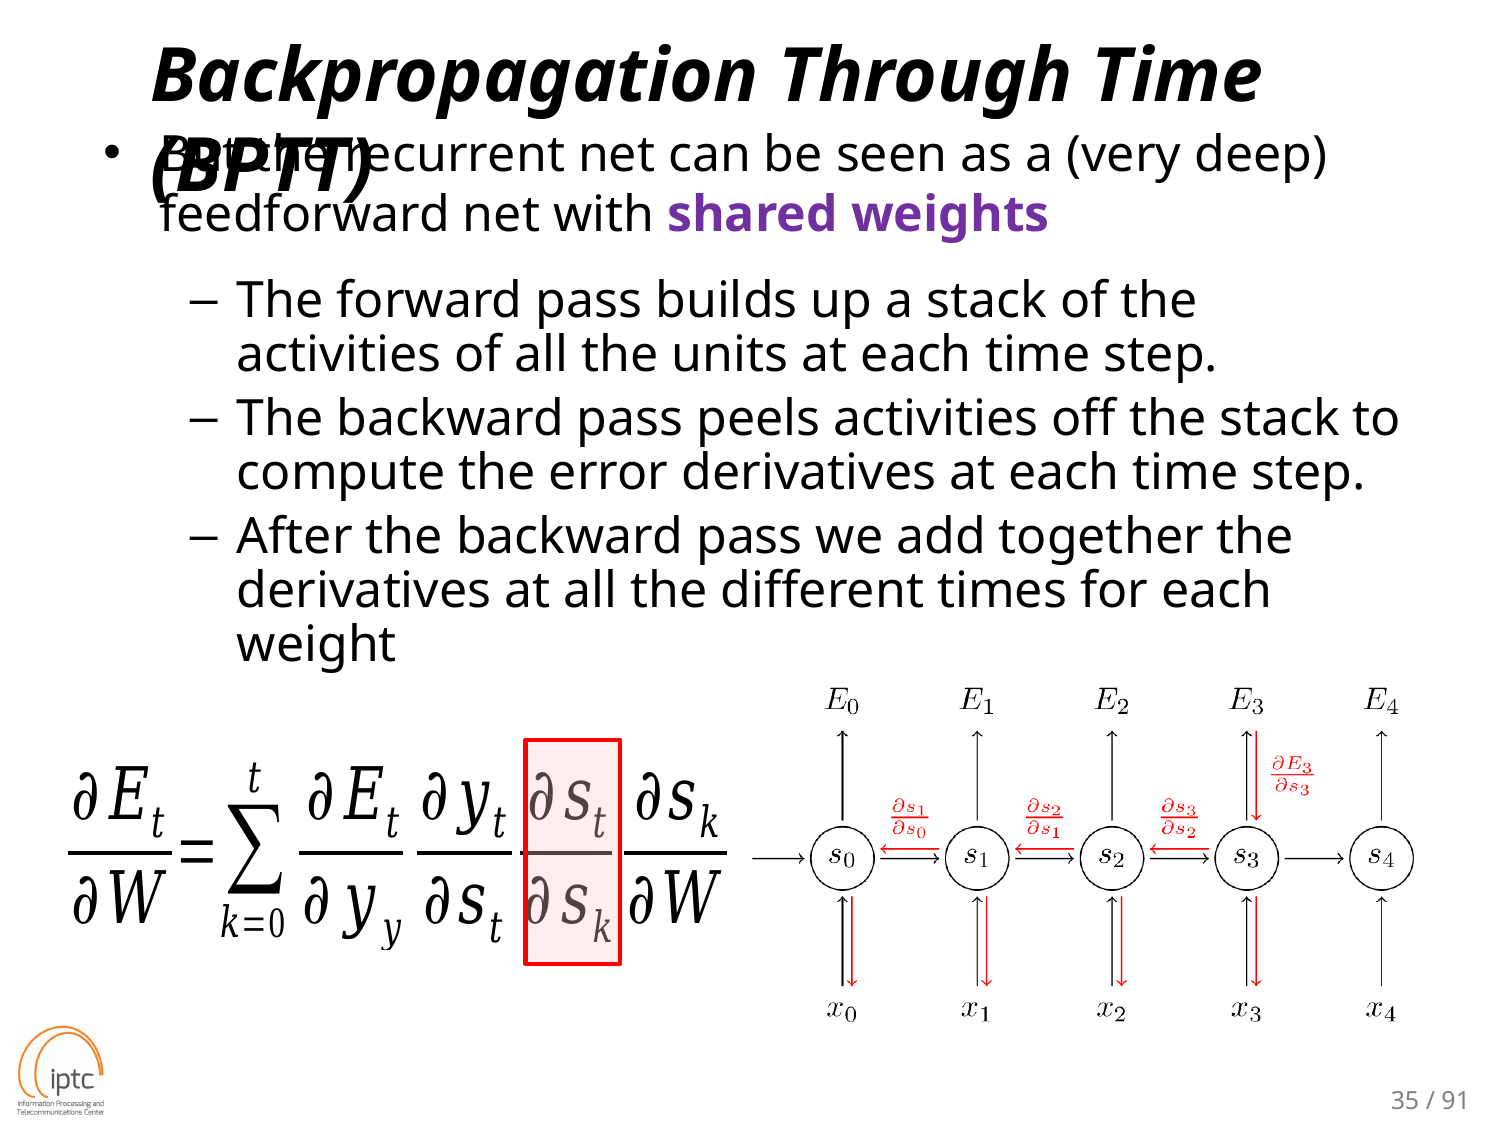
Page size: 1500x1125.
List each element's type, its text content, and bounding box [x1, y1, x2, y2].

text_box [523, 738, 622, 966]
text_box But the recurrent net can be seen as a (very deep) feedforward net with shared weights [88, 113, 1477, 309]
picture [15, 1025, 104, 1115]
picture [720, 644, 1446, 1064]
text_box The forward pass builds up a stack of the activities of all the units at each time step. The backward pass peels activities off the stack to compute the error derivatives at each time step. After the backward pass we add together the derivatives at all the different times for each weight [100, 267, 1424, 680]
text_box Backpropagation Through Time (BPTT) [135, 19, 1341, 113]
